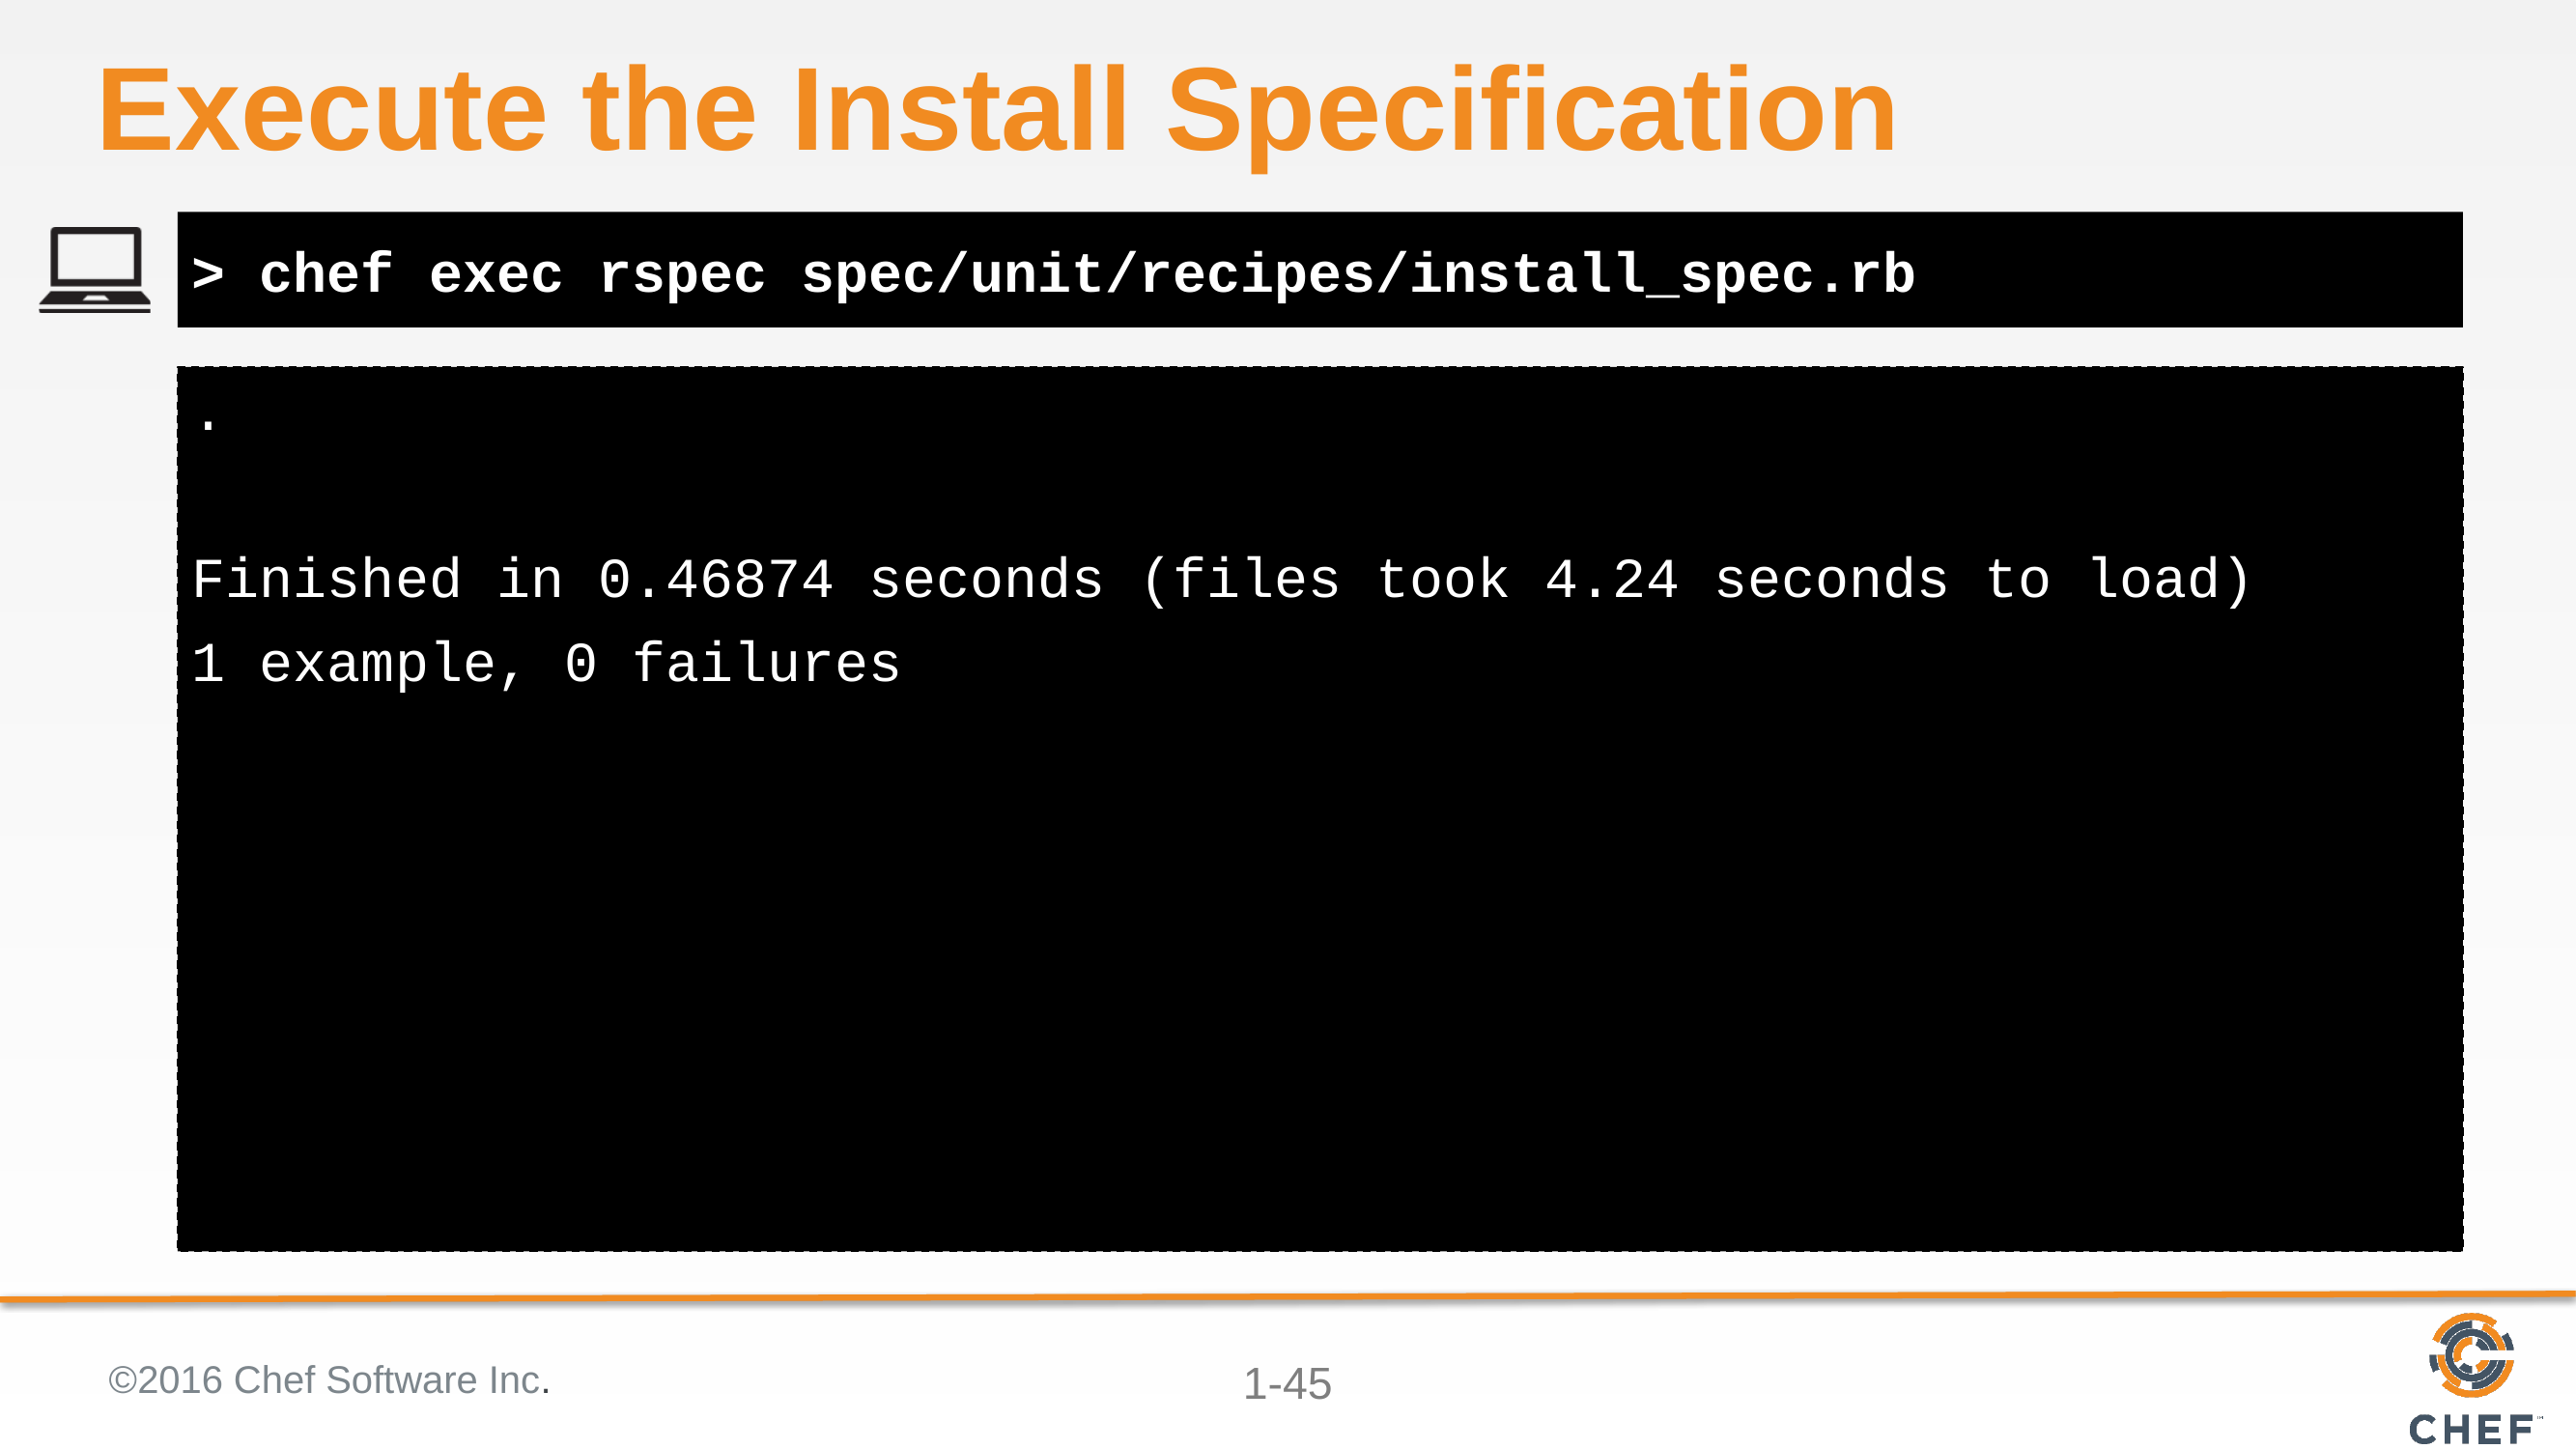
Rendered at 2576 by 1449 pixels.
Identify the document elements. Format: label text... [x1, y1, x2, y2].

list > chef exec rspec spec/unit/recipes/install_spec.rb [177, 212, 2463, 327]
list . Finished in 0.46874 seconds (files took 4.24 seconds to load) 1 example, 0 failures [177, 366, 2464, 1252]
picture [2399, 1297, 2551, 1449]
title Execute the Install Specification [96, 48, 2463, 180]
